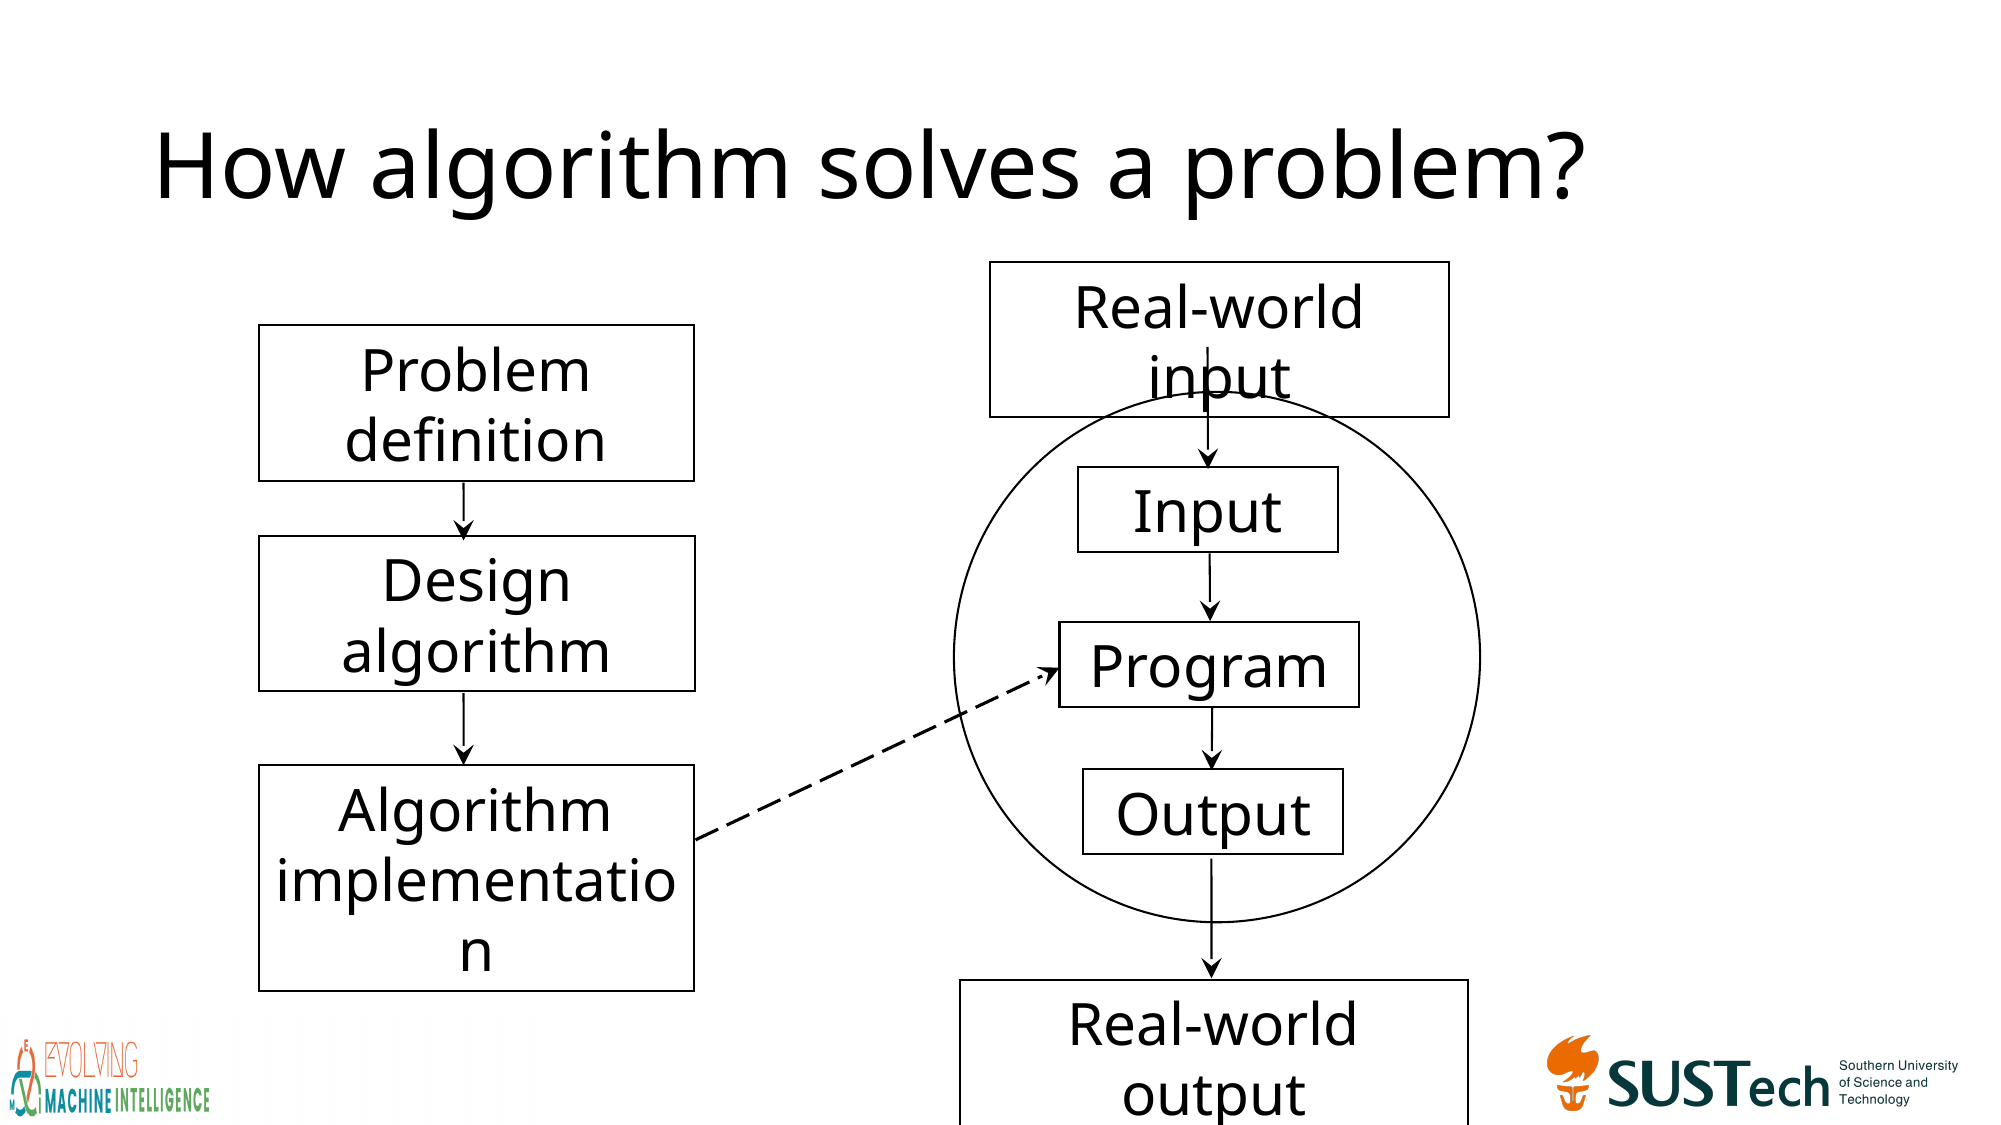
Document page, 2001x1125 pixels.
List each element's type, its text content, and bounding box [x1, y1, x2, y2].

text_box [953, 391, 1481, 923]
picture [1547, 1035, 1958, 1111]
text_box [1197, 448, 1219, 469]
text_box Algorithm implementation [258, 765, 694, 991]
text_box [453, 744, 474, 766]
text_box Real-world input [990, 262, 1450, 418]
title How algorithm solves a problem? [137, 59, 1863, 278]
text_box [1036, 667, 1060, 686]
text_box Design algorithm [258, 535, 696, 692]
text_box [1201, 957, 1222, 979]
text_box [453, 519, 474, 541]
picture [0, 1012, 547, 1125]
text_box [1201, 749, 1223, 771]
text_box Problem definition [258, 325, 694, 481]
text_box Real-world output [960, 979, 1468, 1125]
